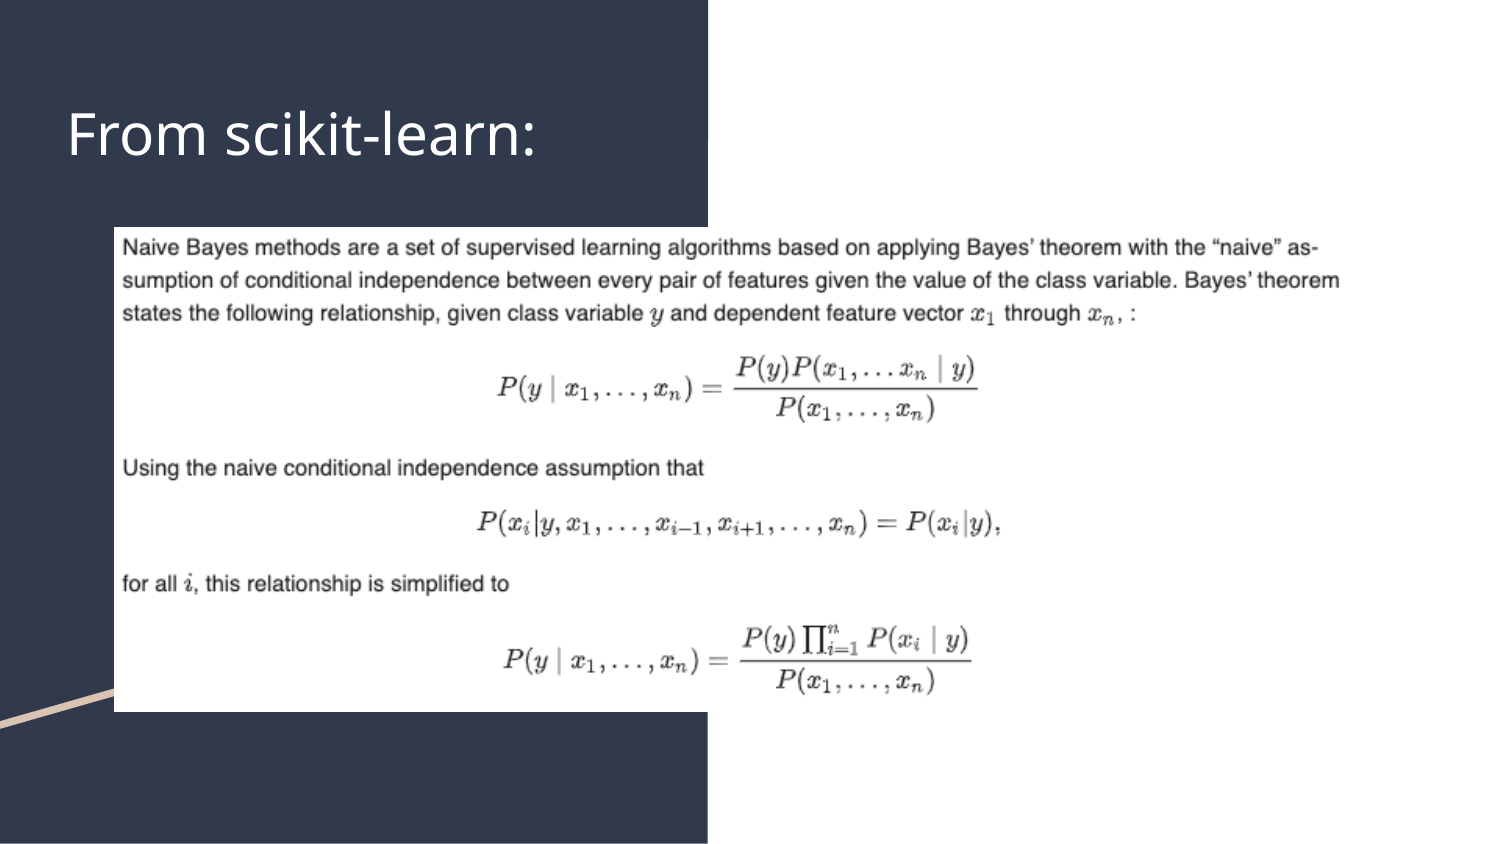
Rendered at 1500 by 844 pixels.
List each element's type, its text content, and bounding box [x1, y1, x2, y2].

title From scikit-learn: [51, 82, 660, 494]
picture [113, 226, 1387, 712]
